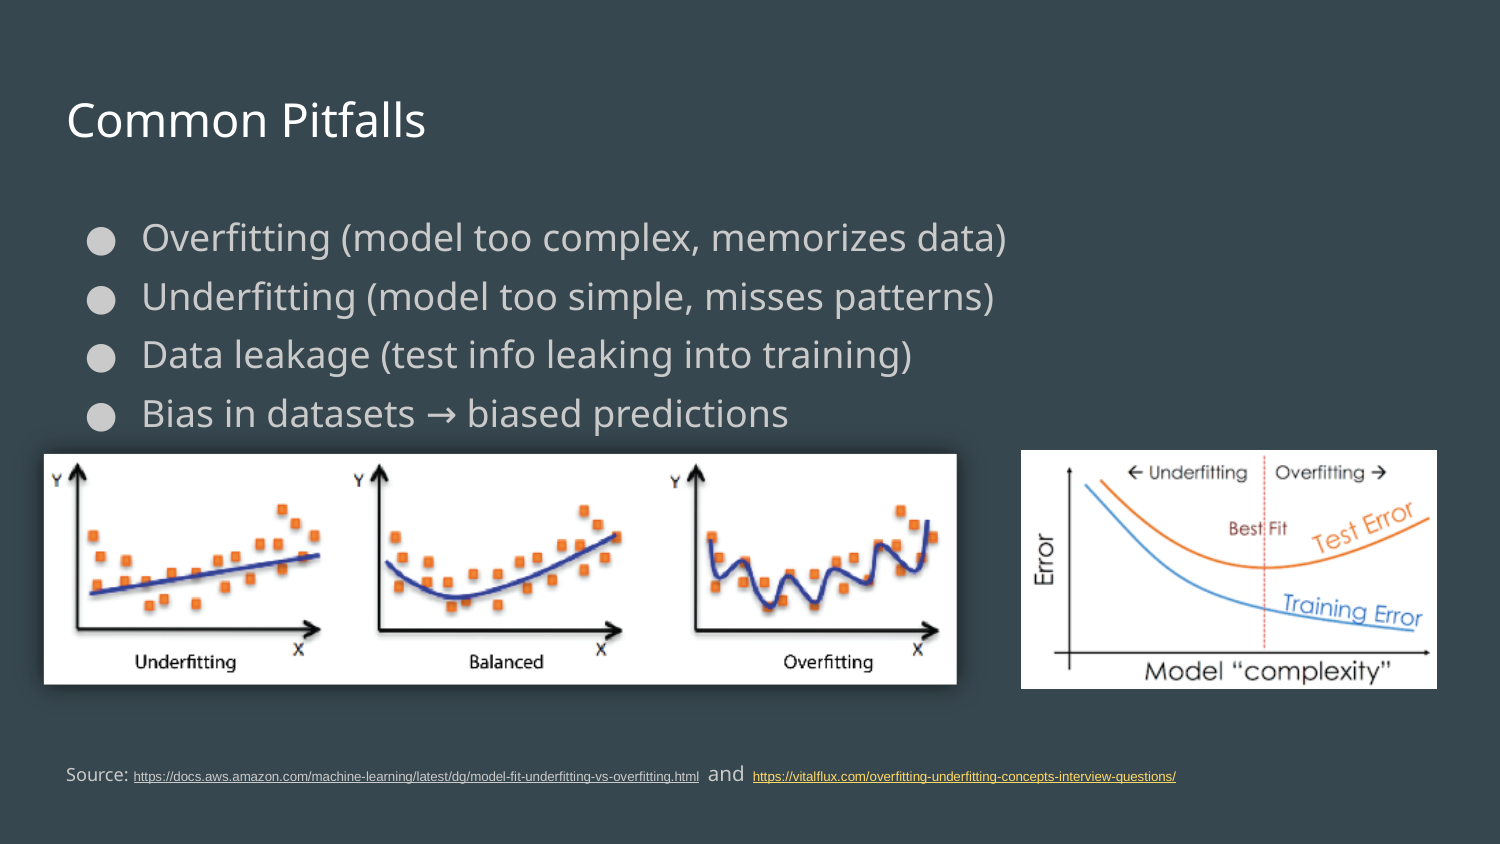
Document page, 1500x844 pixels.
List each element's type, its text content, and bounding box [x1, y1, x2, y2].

picture [1021, 450, 1437, 689]
list Overfitting (model too complex, memorizes data) Underfitting (model too simple, misses patterns) Data leakage (test info leaking into training) Bias in datasets → biased predictions [51, 189, 1449, 750]
list Source: https://docs.aws.amazon.com/machine-learning/latest/dg/model-fit-underfitting-vs-overfitting.html and https://vitalflux.com/overfitting-underfitting-concepts-interview-questions/ [51, 726, 1390, 807]
title Common Pitfalls [51, 72, 1449, 167]
picture [10, 421, 991, 718]
